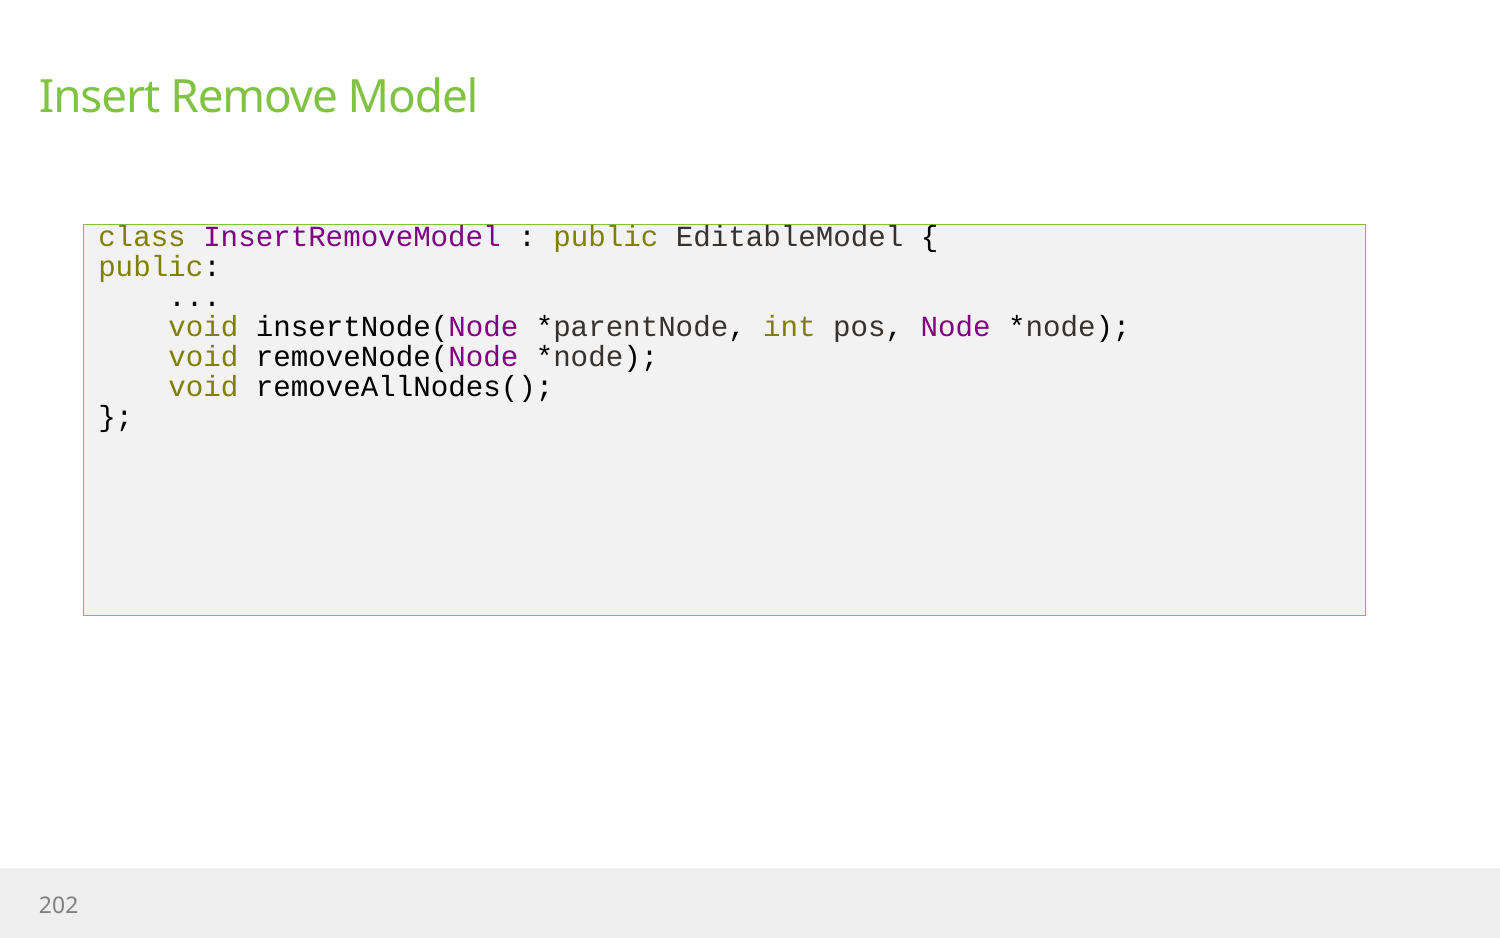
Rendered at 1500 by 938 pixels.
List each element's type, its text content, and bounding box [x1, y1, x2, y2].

text_box class InsertRemoveModel : public EditableModel { public: ... void insertNode(Node *parentNode, int pos, Node *node); void removeNode(Node *node); void removeAllNodes(); }; [83, 224, 1366, 616]
title Insert Remove Model [39, 66, 1052, 195]
slide_number 202 [39, 892, 410, 921]
